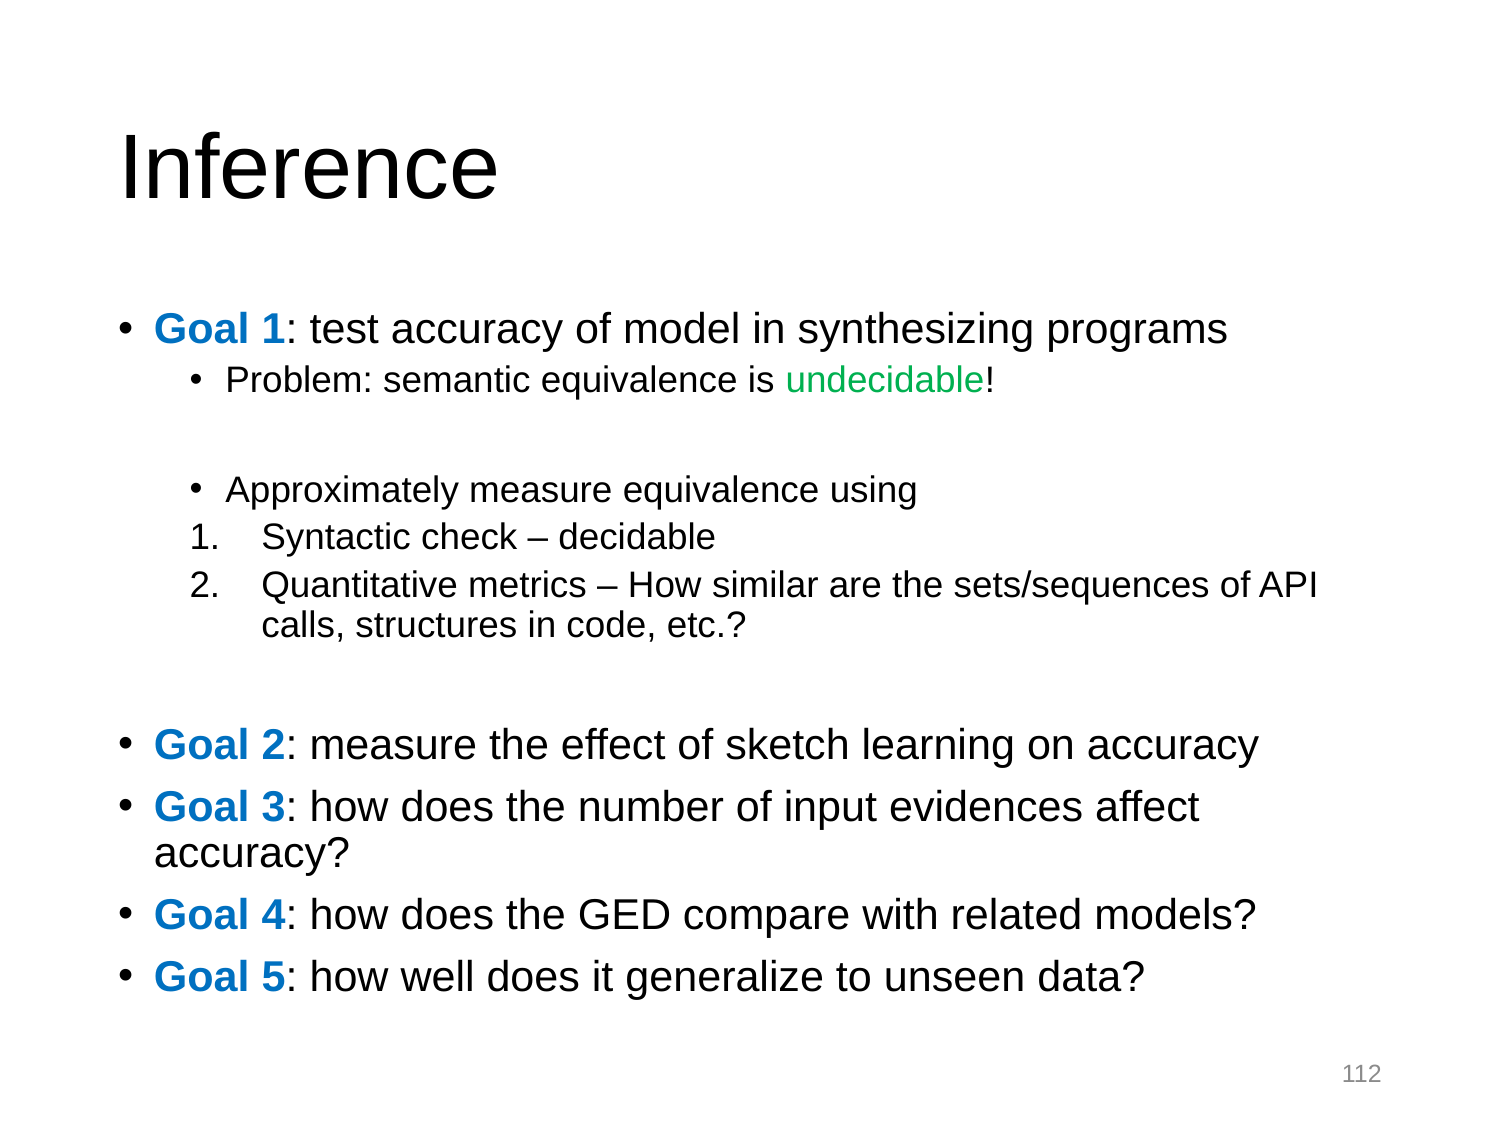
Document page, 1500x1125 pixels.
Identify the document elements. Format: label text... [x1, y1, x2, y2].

list Goal 1: test accuracy of model in synthesizing programs Problem: semantic equivalence is undecidable! Approximately measure equivalence using Syntactic check – decidable Quantitative metrics – How similar are the sets/sequences of API calls, structures in code, etc.? Goal 2: measure the effect of sketch learning on accuracy Goal 3: how does the number of input evidences affect accuracy? Goal 4: how does the GED compare with related models? Goal 5: how well does it generalize to unseen data? [103, 299, 1397, 1014]
title Inference [103, 59, 1397, 278]
slide_number 112 [1059, 1042, 1397, 1103]
